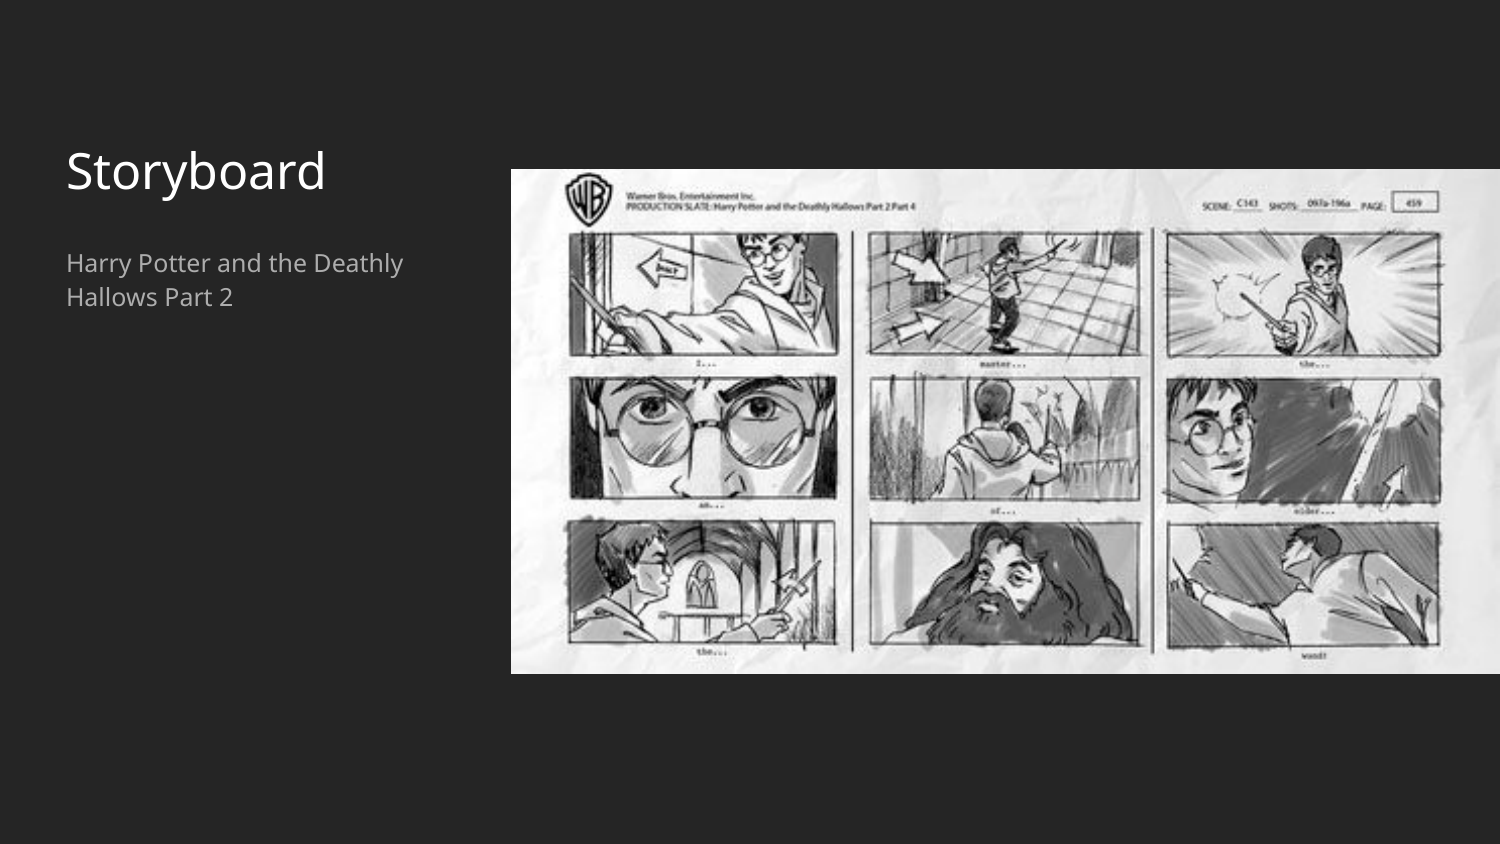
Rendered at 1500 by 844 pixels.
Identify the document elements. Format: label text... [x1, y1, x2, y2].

title Storyboard [51, 91, 512, 216]
picture [511, 169, 1500, 675]
list Harry Potter and the Deathly Hallows Part 2 [51, 227, 512, 750]
